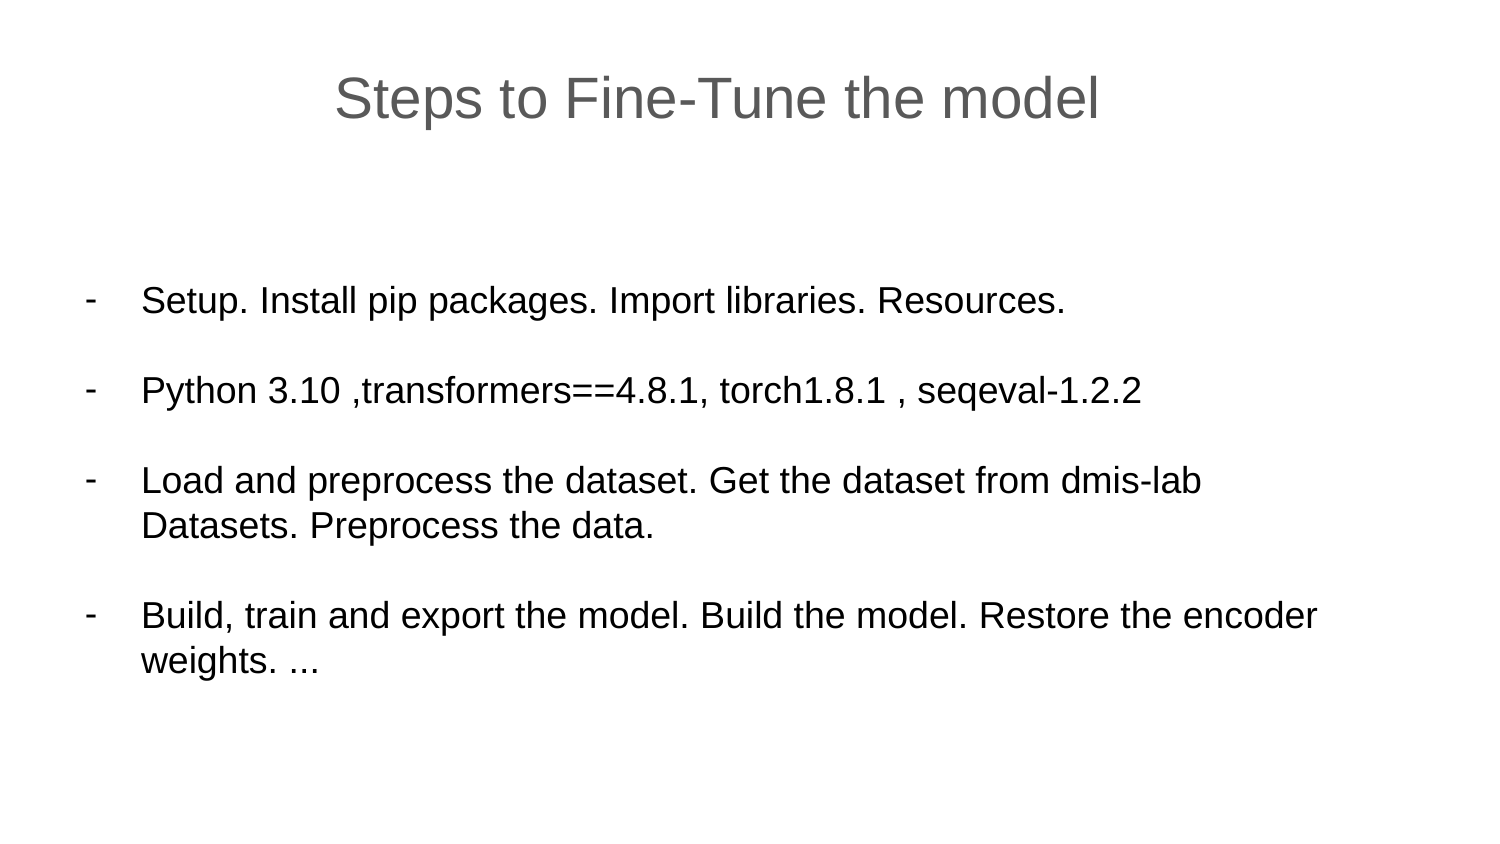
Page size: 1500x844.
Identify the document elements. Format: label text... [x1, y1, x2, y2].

text_box Setup. Install pip packages. Import libraries. Resources. Python 3.10 ,transformers==4.8.1, torch1.8.1 , seqeval-1.2.2 Load and preprocess the dataset. Get the dataset from dmis-lab Datasets. Preprocess the data. Build, train and export the model. Build the model. Restore the encoder weights. ... [51, 260, 1383, 696]
subtitle Steps to Fine-Tune the model [19, 45, 1417, 176]
